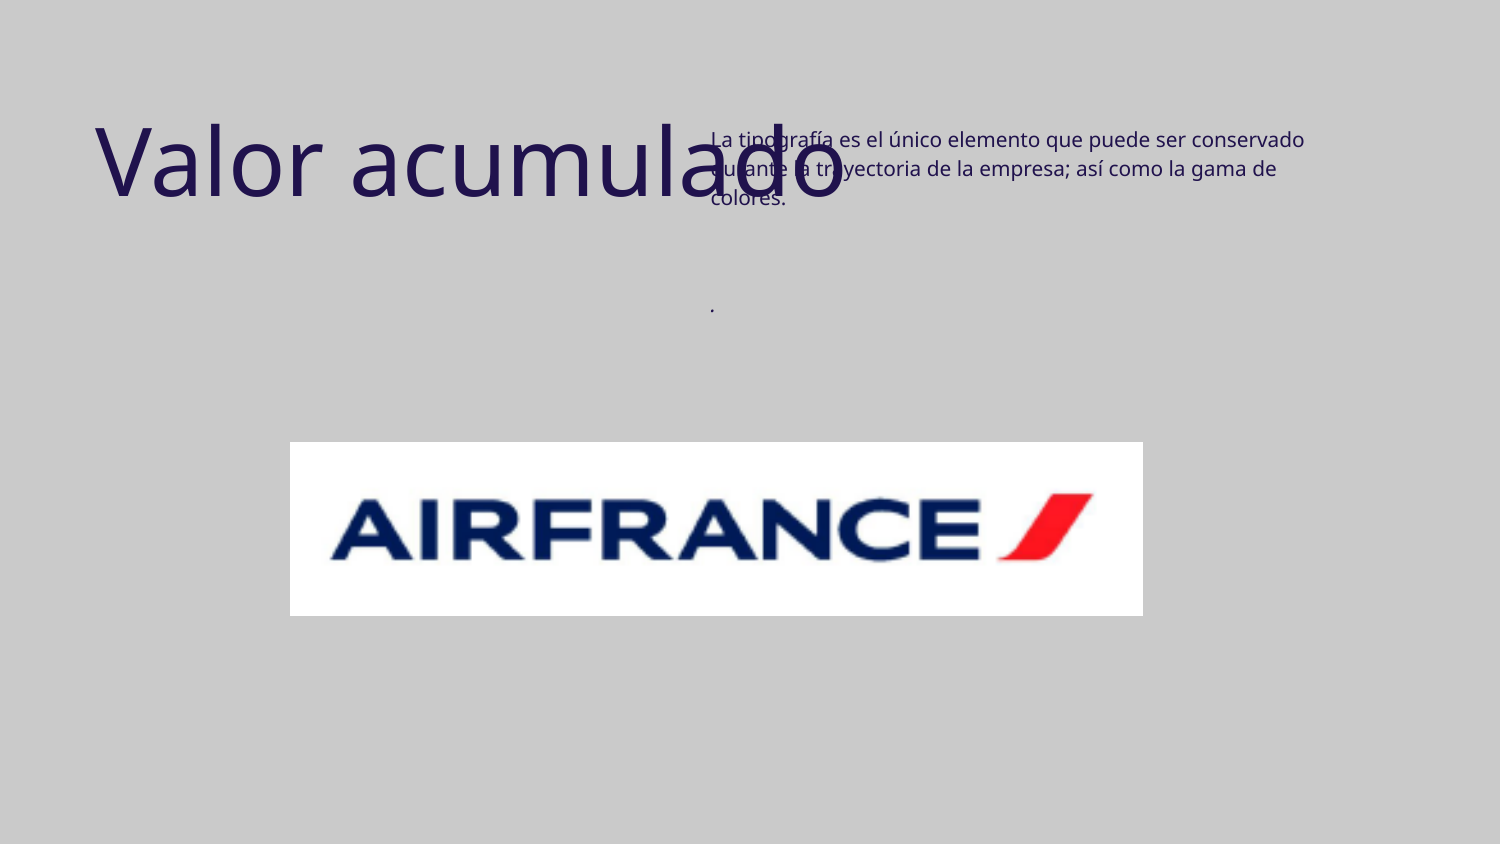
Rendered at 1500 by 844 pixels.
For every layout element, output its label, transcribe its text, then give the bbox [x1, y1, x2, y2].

list La tipografía es el único elemento que puede ser conservado durante la trayectoria de la empresa; así como la gama de colores. . [695, 108, 1327, 316]
title Valor acumulado [80, 86, 1102, 232]
picture [290, 442, 1143, 616]
